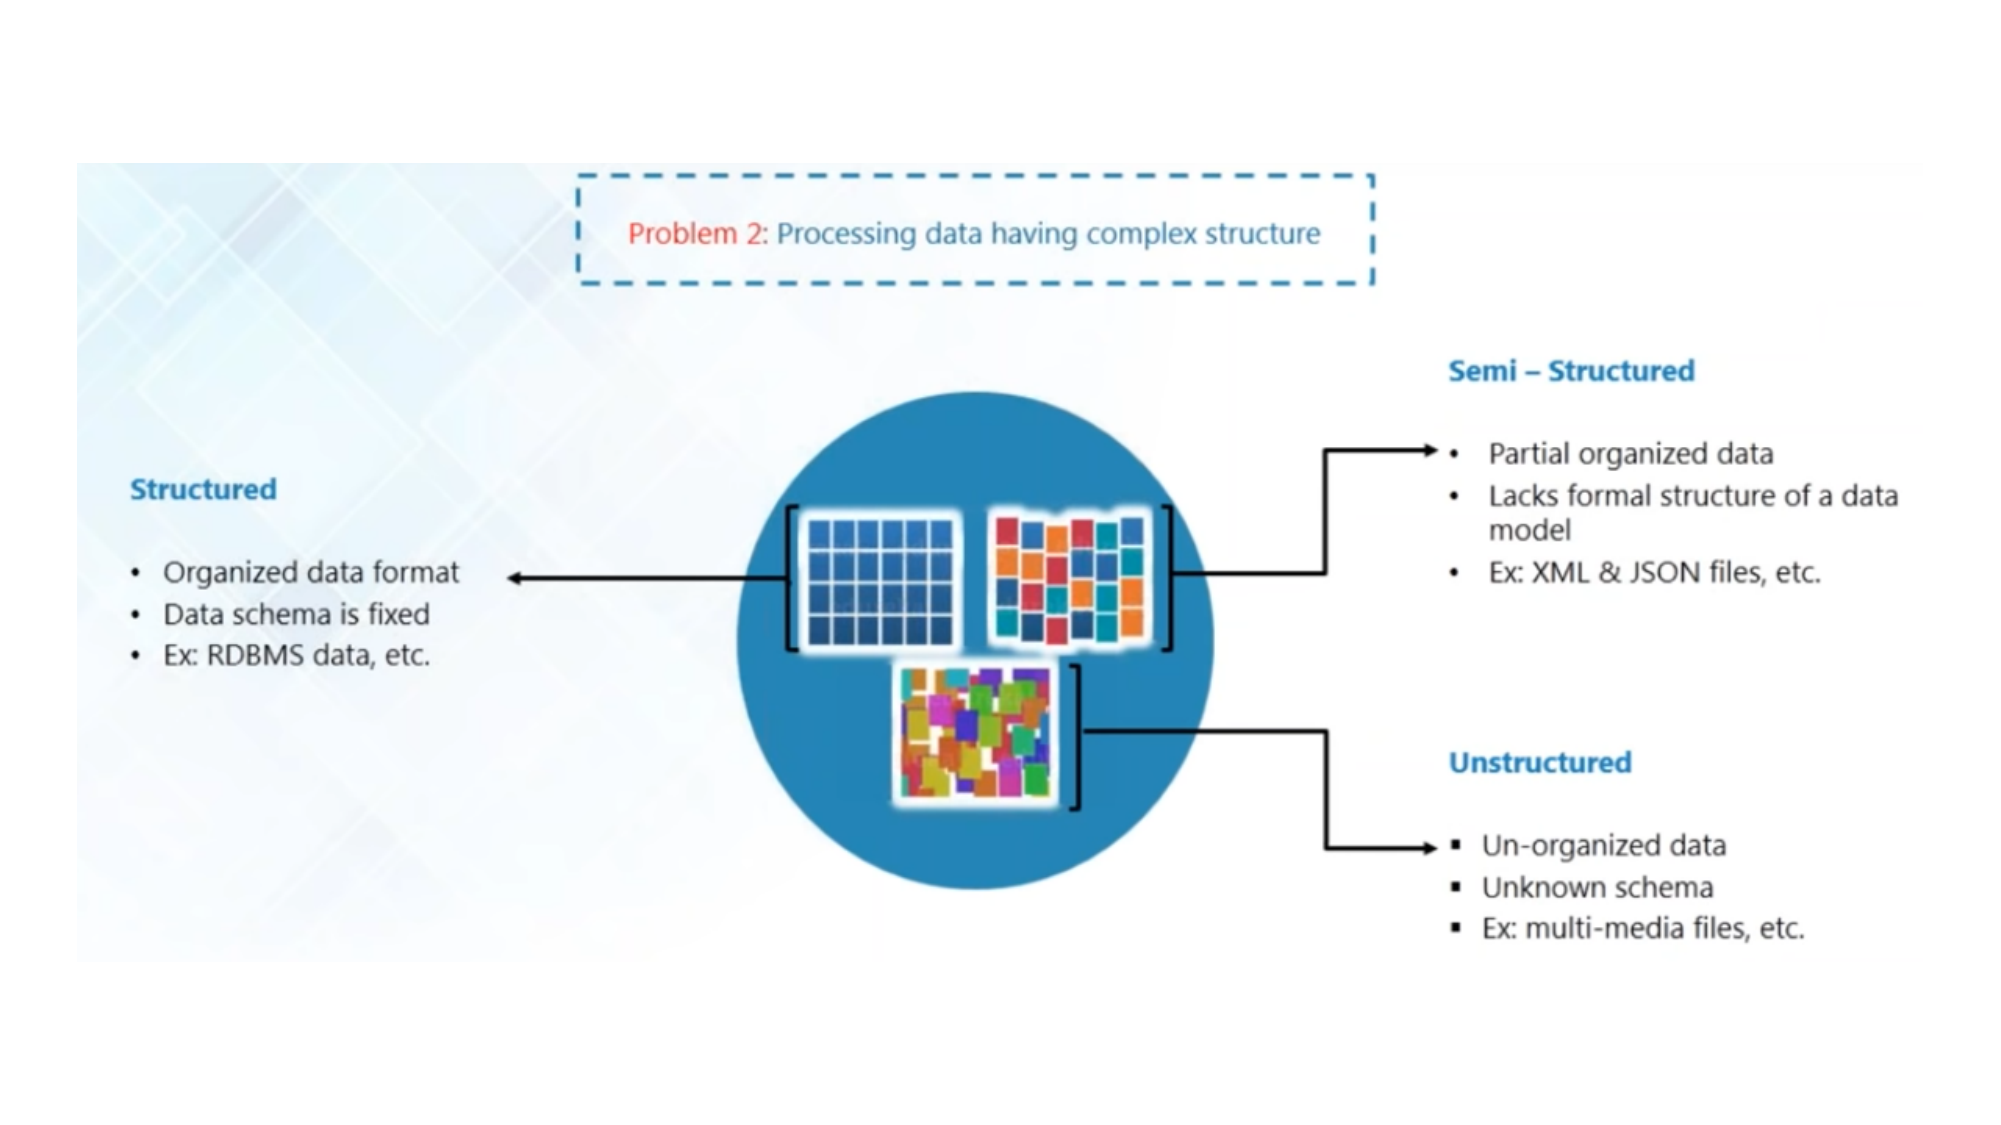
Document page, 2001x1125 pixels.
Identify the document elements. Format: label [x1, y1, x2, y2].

picture [77, 163, 1923, 962]
